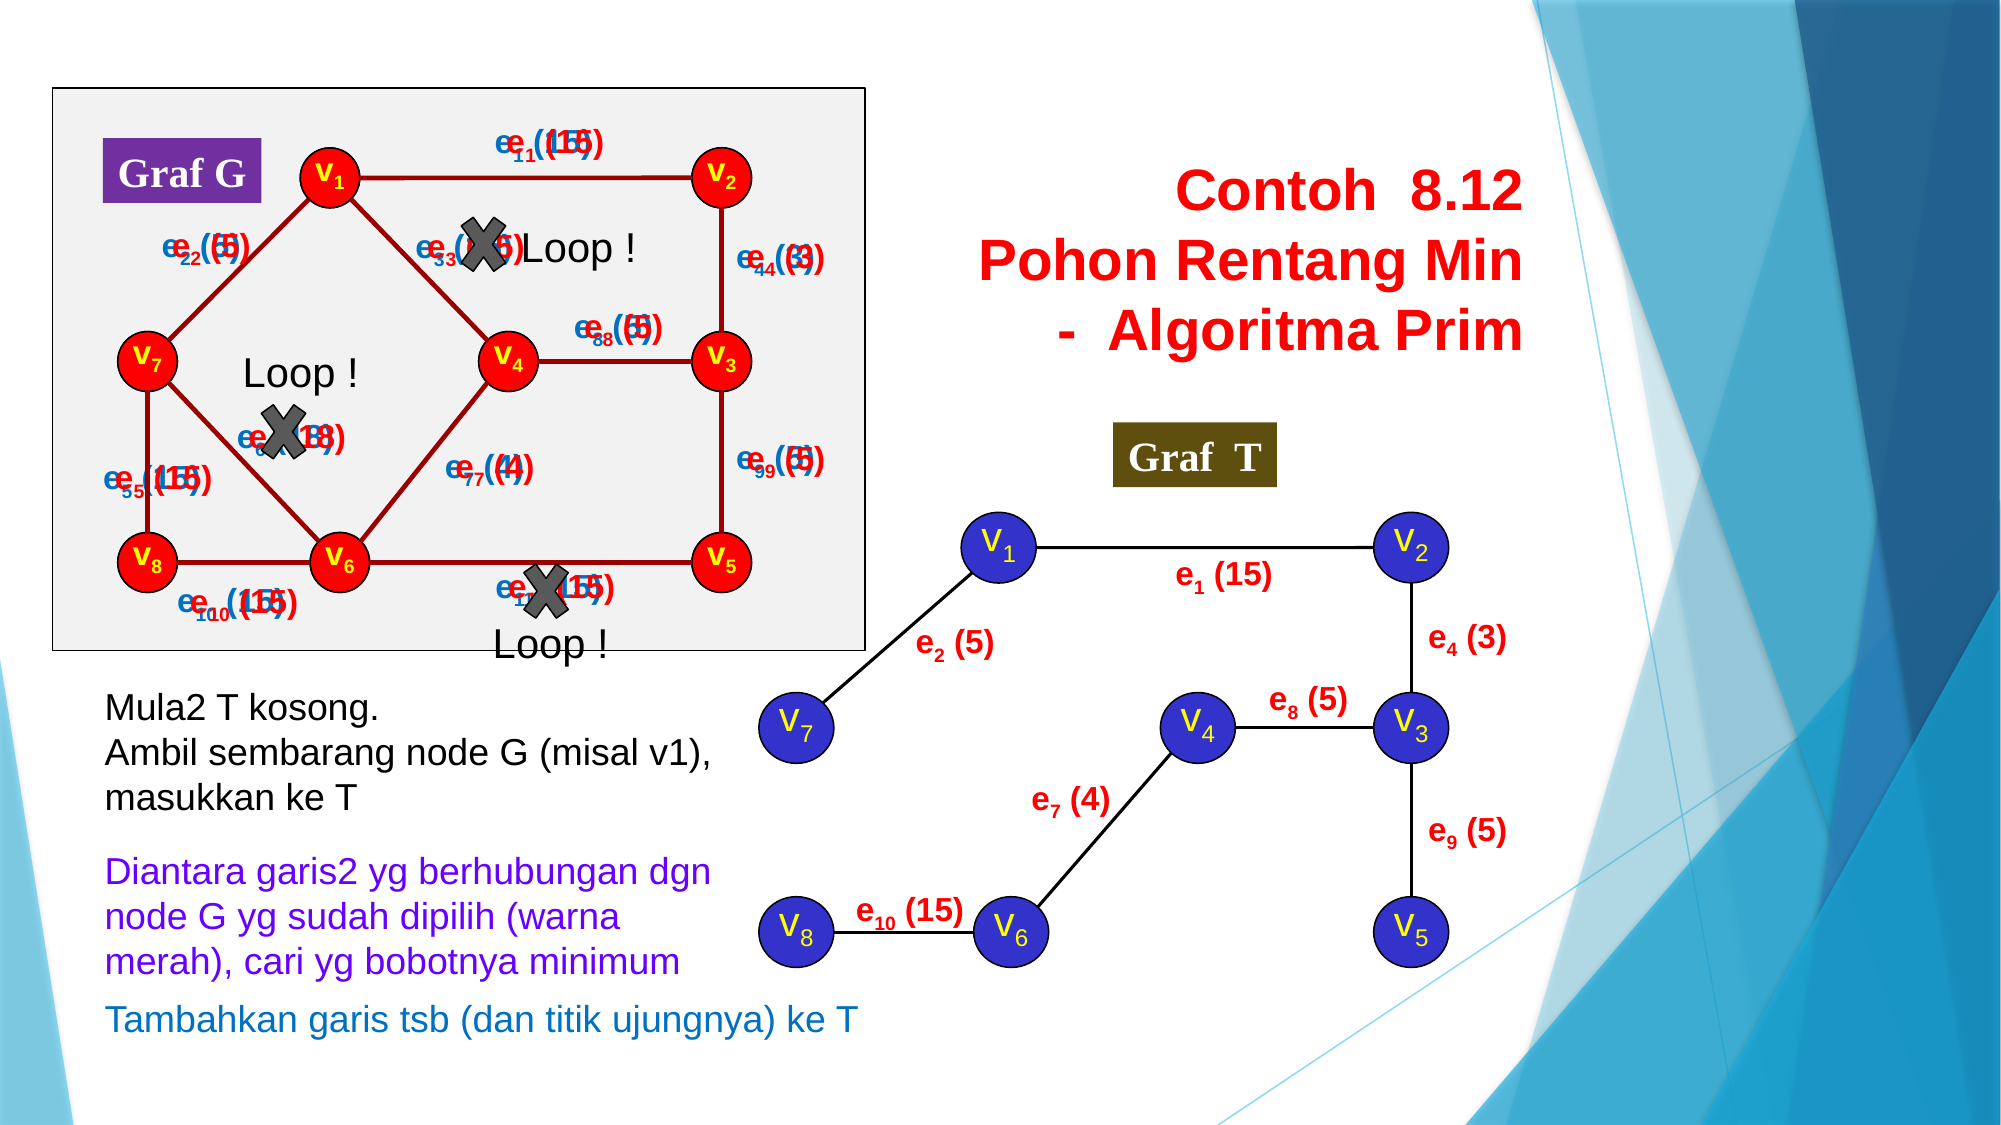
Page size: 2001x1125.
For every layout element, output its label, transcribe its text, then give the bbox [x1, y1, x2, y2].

text_box Diantara garis2 yg berhubungan dgn node G yg sudah dipilih (warna merah), cari yg bobotnya minimum [89, 839, 753, 988]
text_box Tambahkan garis tsb (dan titik ujungnya) ke T [89, 988, 953, 1048]
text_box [451, 200, 653, 289]
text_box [51, 87, 866, 652]
text_box v8 [758, 896, 831, 968]
text_box v1 [961, 512, 1036, 580]
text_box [1005, 754, 1172, 910]
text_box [359, 112, 693, 181]
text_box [379, 384, 562, 545]
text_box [476, 546, 625, 677]
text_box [76, 393, 242, 536]
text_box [350, 200, 554, 344]
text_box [1035, 544, 1375, 602]
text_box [168, 384, 222, 392]
text_box v7 [758, 692, 834, 764]
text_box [226, 337, 375, 476]
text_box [1234, 669, 1375, 731]
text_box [709, 209, 853, 335]
text_box v4 [1160, 692, 1234, 764]
text_box Mula2 T kosong. Ambil sembarang node G (misal v1), masukkan ke T [89, 675, 753, 826]
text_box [369, 556, 472, 624]
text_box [168, 482, 376, 545]
text_box v3 [1375, 695, 1449, 764]
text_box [709, 393, 853, 536]
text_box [135, 198, 310, 341]
text_box Graf T [1113, 422, 1277, 488]
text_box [828, 880, 983, 938]
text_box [149, 564, 330, 639]
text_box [630, 556, 693, 624]
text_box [1401, 765, 1525, 900]
text_box v2 [1373, 512, 1449, 583]
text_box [1401, 584, 1525, 696]
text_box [537, 296, 693, 365]
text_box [822, 572, 1012, 704]
text_box Contoh 8.12 Pohon Rentang Min - Algoritma Prim [871, 163, 1540, 351]
text_box v5 [1373, 899, 1449, 968]
text_box v6 [976, 898, 1049, 968]
